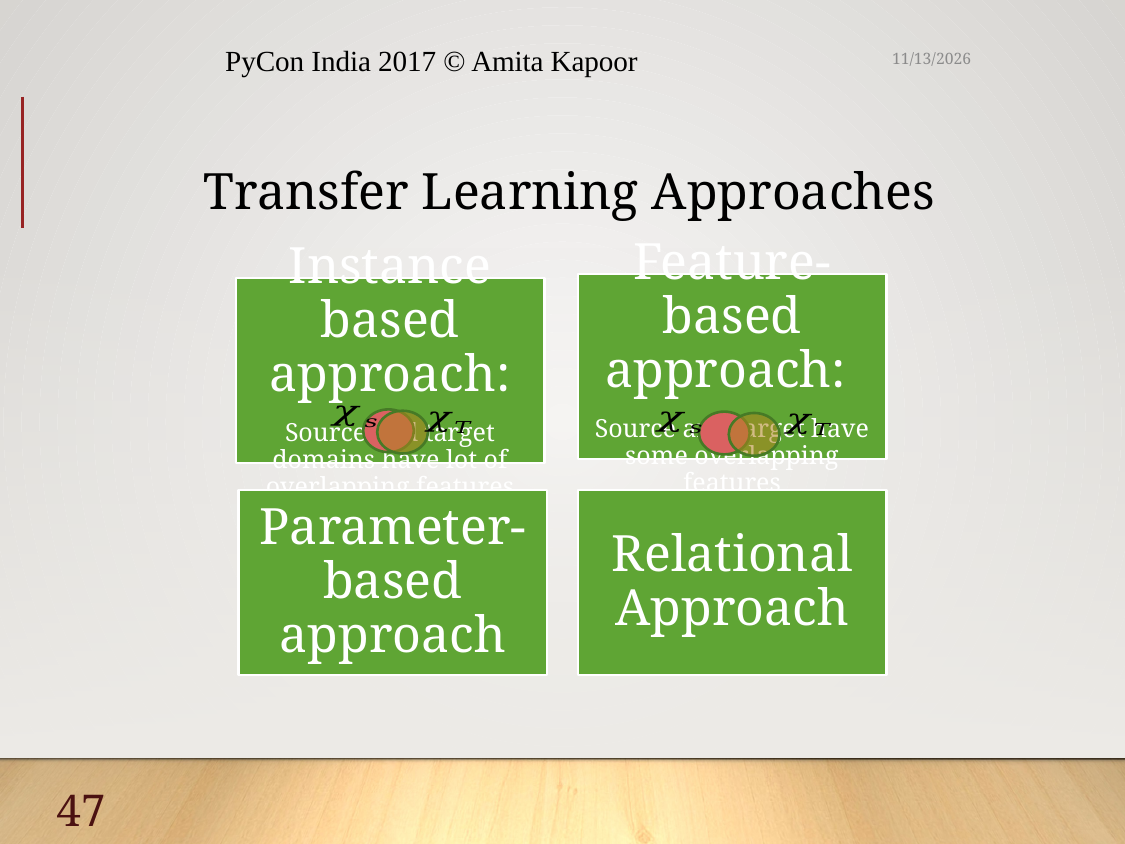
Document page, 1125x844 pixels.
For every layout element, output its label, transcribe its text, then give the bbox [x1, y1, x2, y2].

footer PyCon India 2017 © Amita Kapoor [188, 40, 674, 79]
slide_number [694, 40, 987, 79]
picture [0, 758, 1125, 844]
title Transfer Learning Approaches [188, 98, 987, 229]
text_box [327, 396, 474, 454]
slide_number 47 [22, 775, 121, 838]
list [77, 273, 1048, 676]
